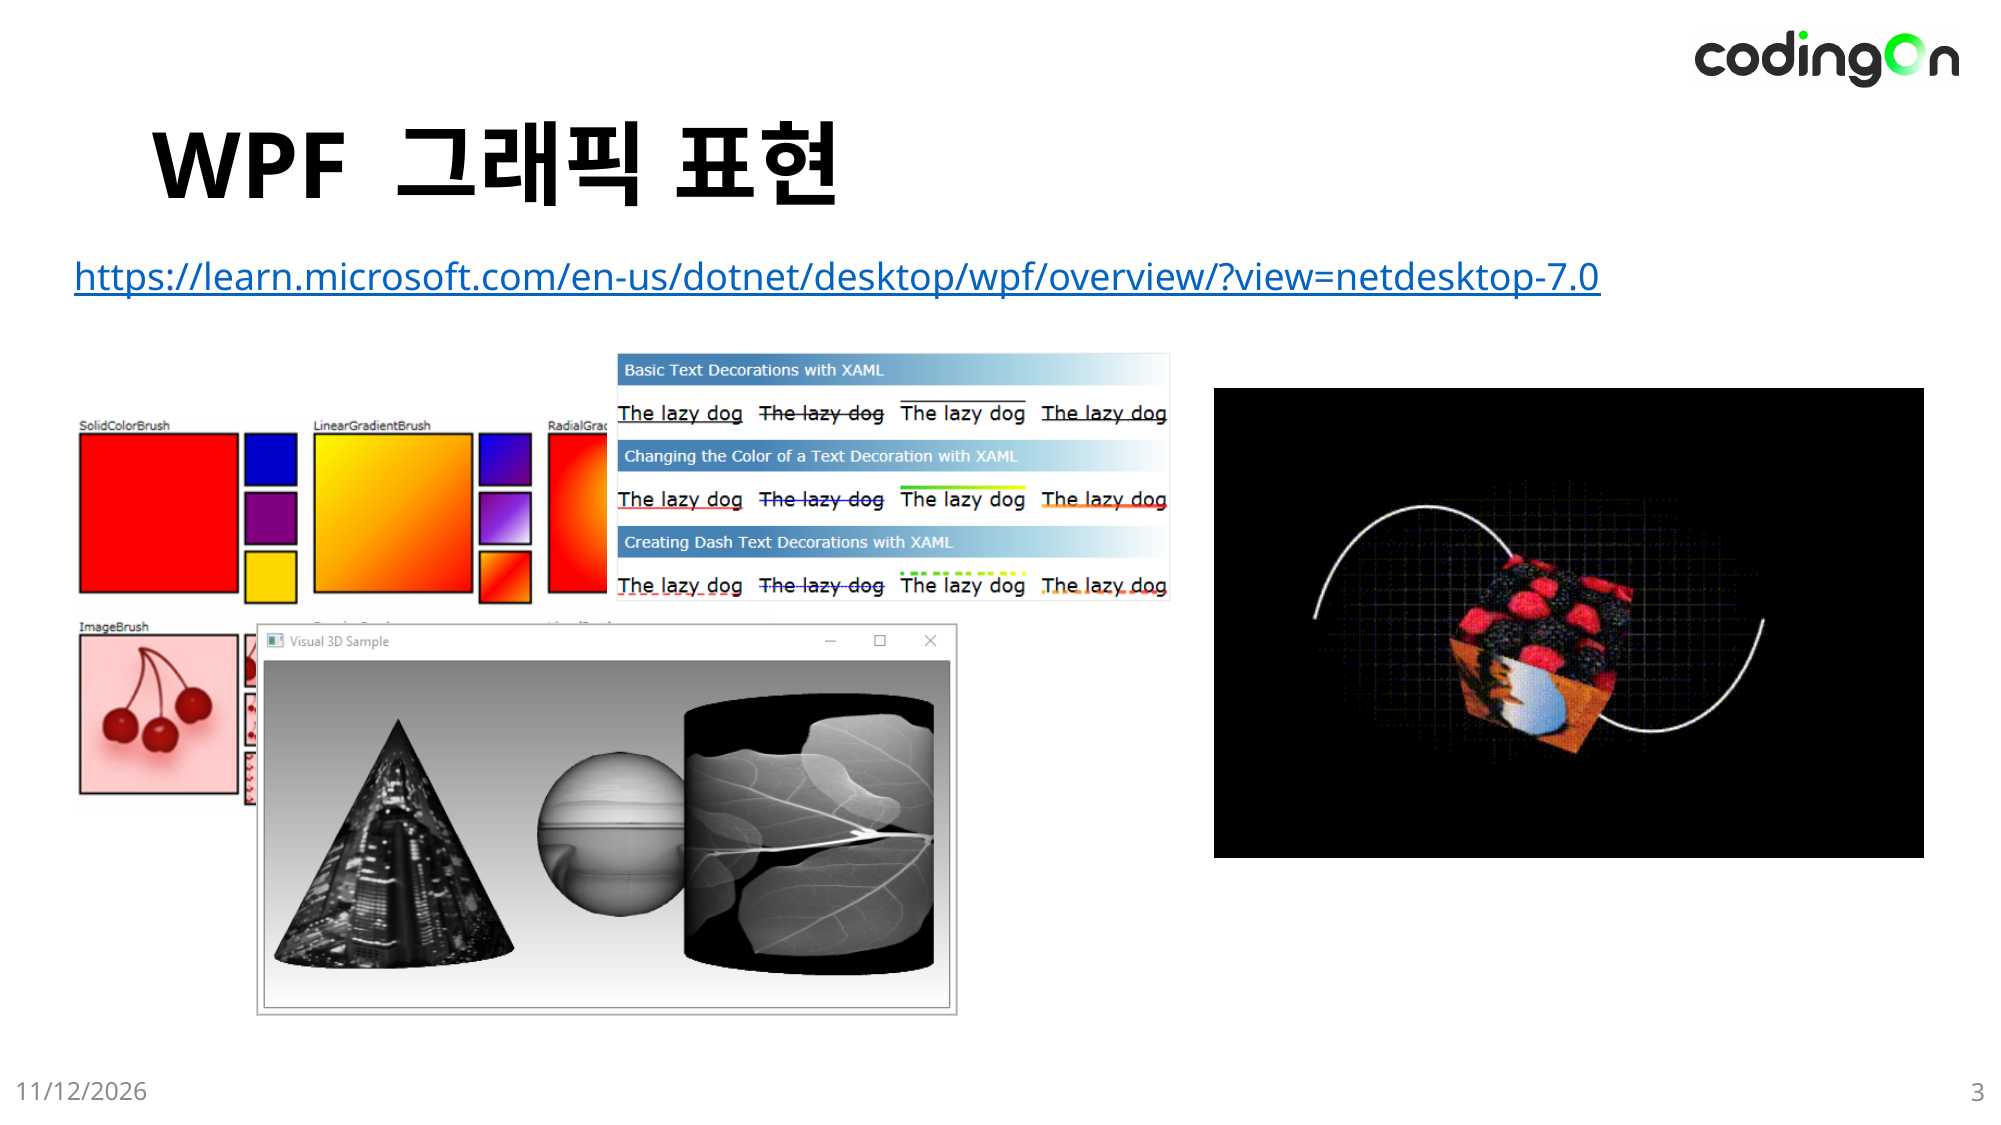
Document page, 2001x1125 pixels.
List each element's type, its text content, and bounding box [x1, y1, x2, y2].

text_box https://learn.microsoft.com/en-us/dotnet/desktop/wpf/overview/?view=netdesktop-7.0 [59, 245, 1683, 311]
title WPF 그래픽 표현 [137, 59, 1863, 278]
picture [75, 344, 1180, 1016]
picture [1695, 30, 1959, 88]
slide_number 3 [1550, 1063, 2000, 1124]
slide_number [0, 1062, 450, 1123]
picture [1214, 388, 1924, 858]
